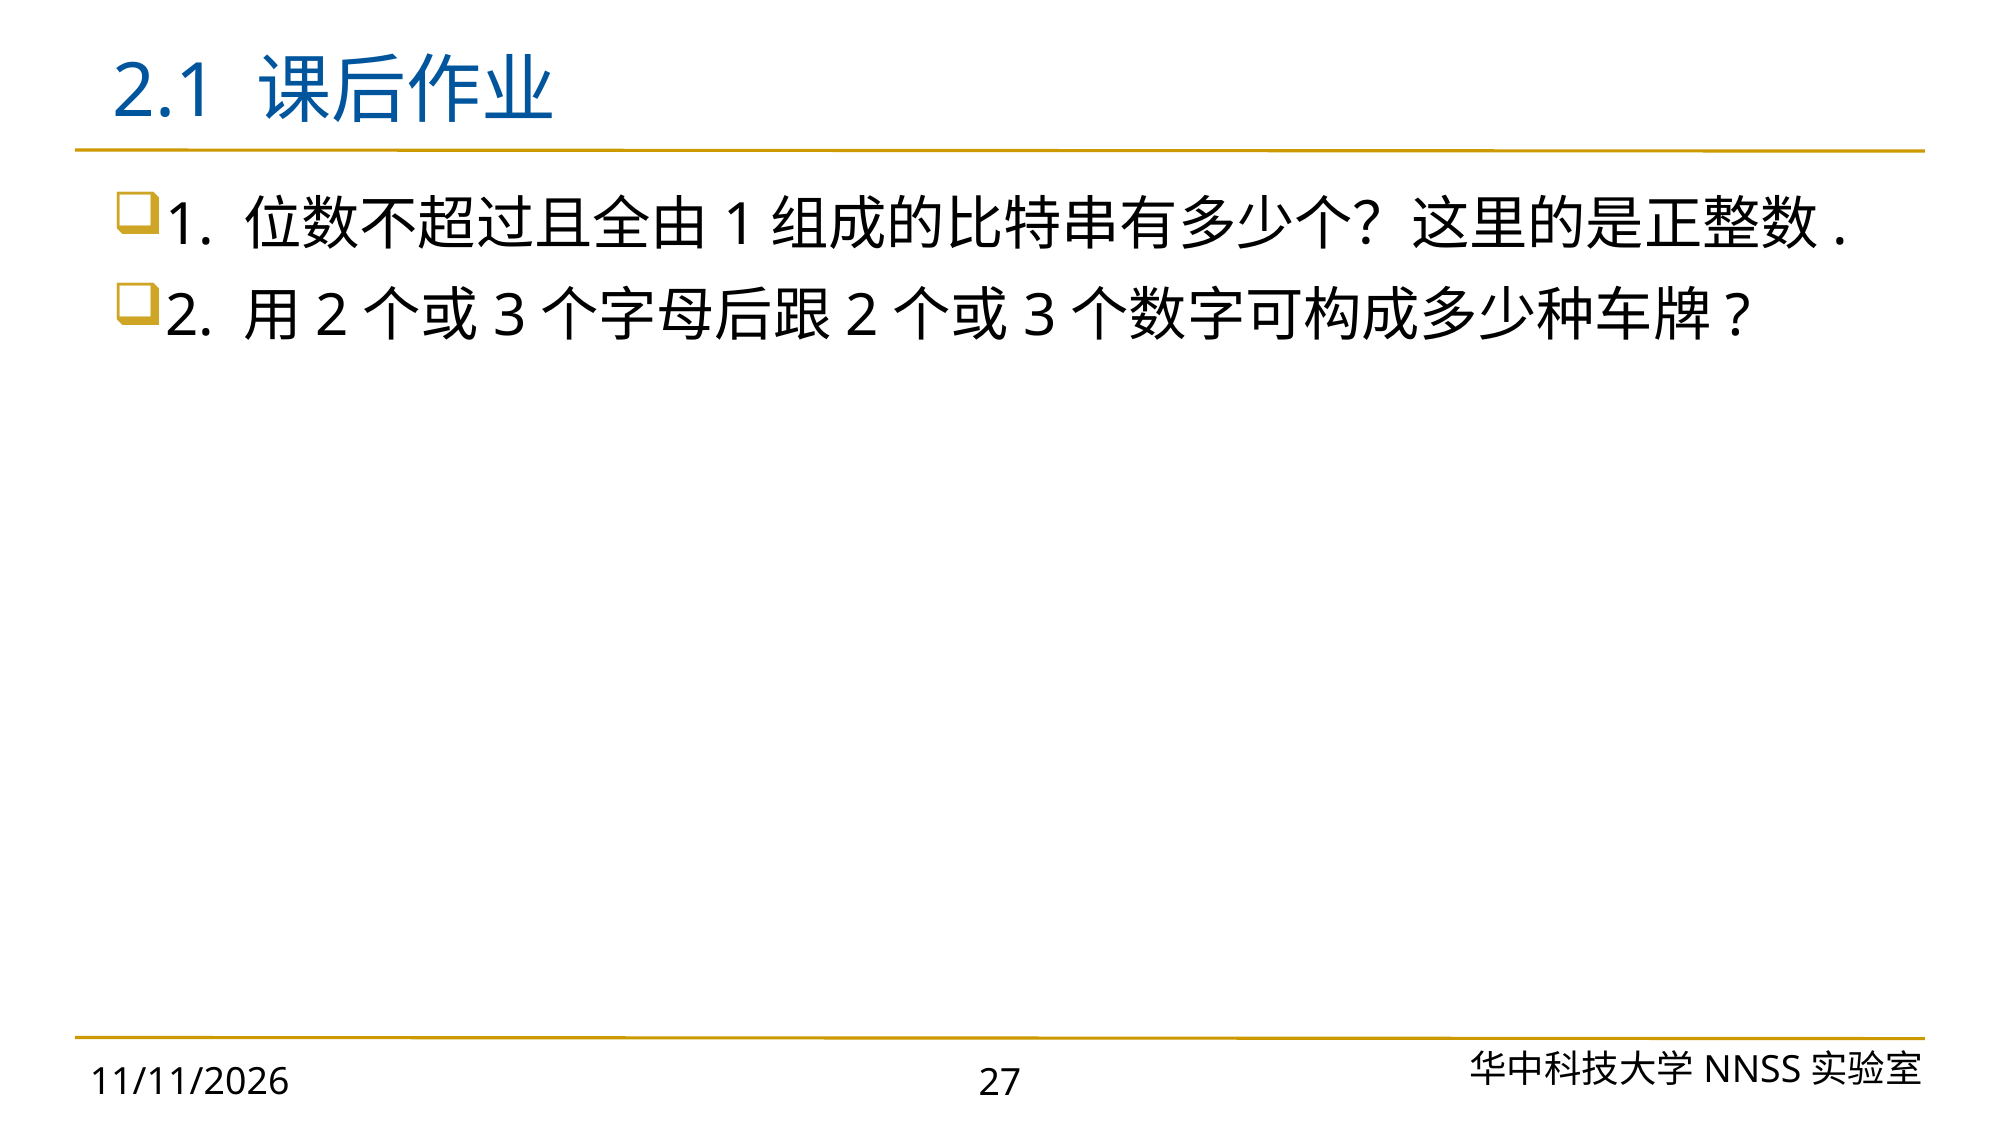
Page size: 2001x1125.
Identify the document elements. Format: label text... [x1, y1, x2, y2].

title 2.1 课后作业 [97, 35, 1905, 149]
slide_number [75, 1050, 550, 1111]
footer 华中科技大学NNSS实验室 [1137, 1037, 1938, 1113]
slide_number 27 [699, 1050, 1300, 1111]
